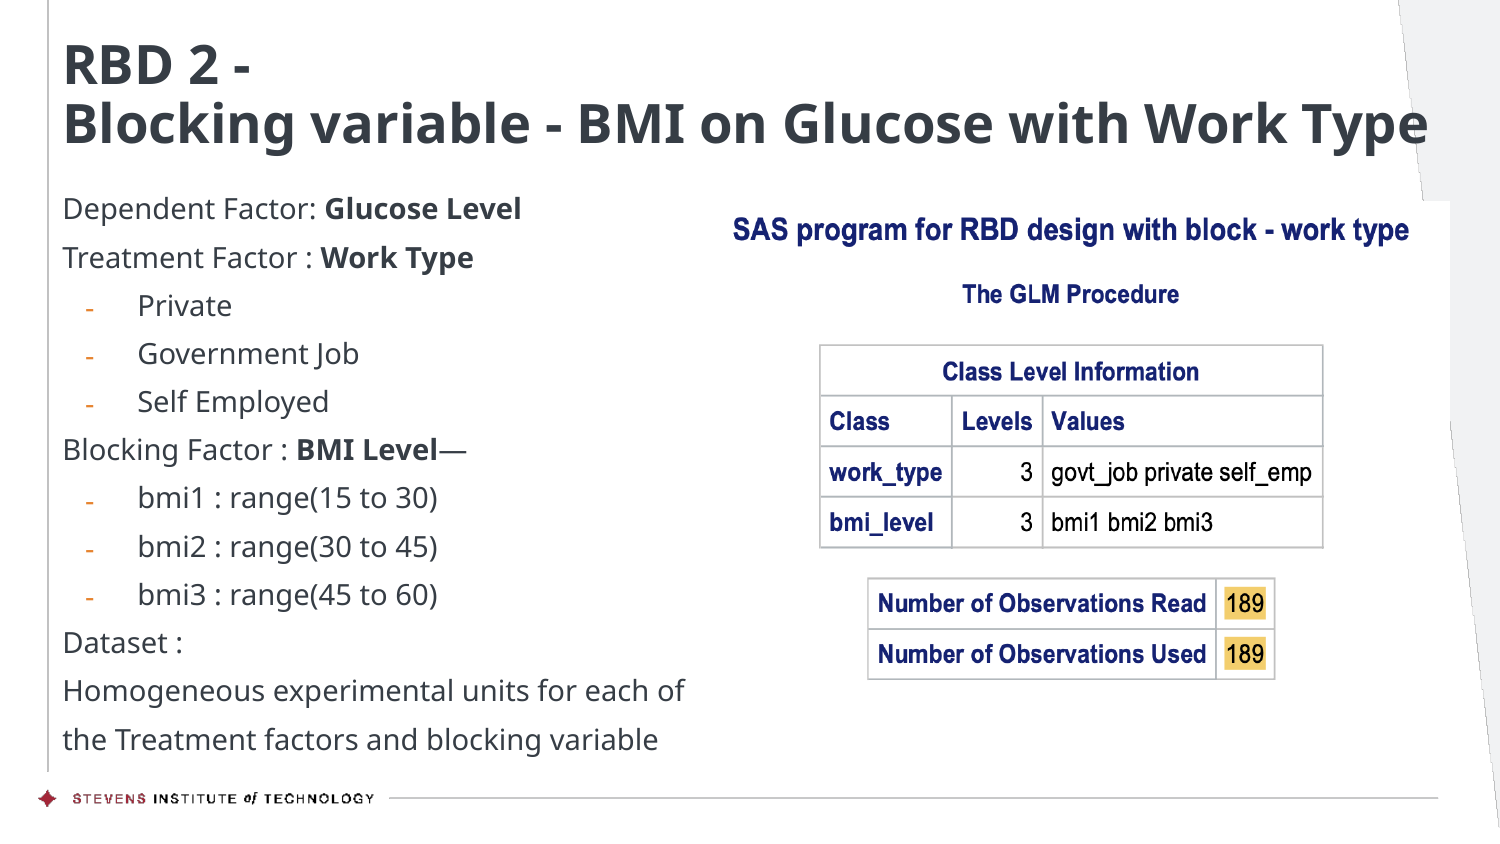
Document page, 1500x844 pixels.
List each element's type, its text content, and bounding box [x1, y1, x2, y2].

picture [0, 0, 1500, 844]
title RBD 2 - Blocking variable - BMI on Glucose with Work Type [51, 31, 1449, 167]
list Dependent Factor: Glucose Level Treatment Factor : Work Type Private Government Job Self Employed Blocking Factor : BMI Level— bmi1 : range(15 to 30) bmi2 : range(30 to 45) bmi3 : range(45 to 60) Dataset : Homogeneous experimental units for each of the Treatment factors and blocking variable [51, 189, 715, 807]
